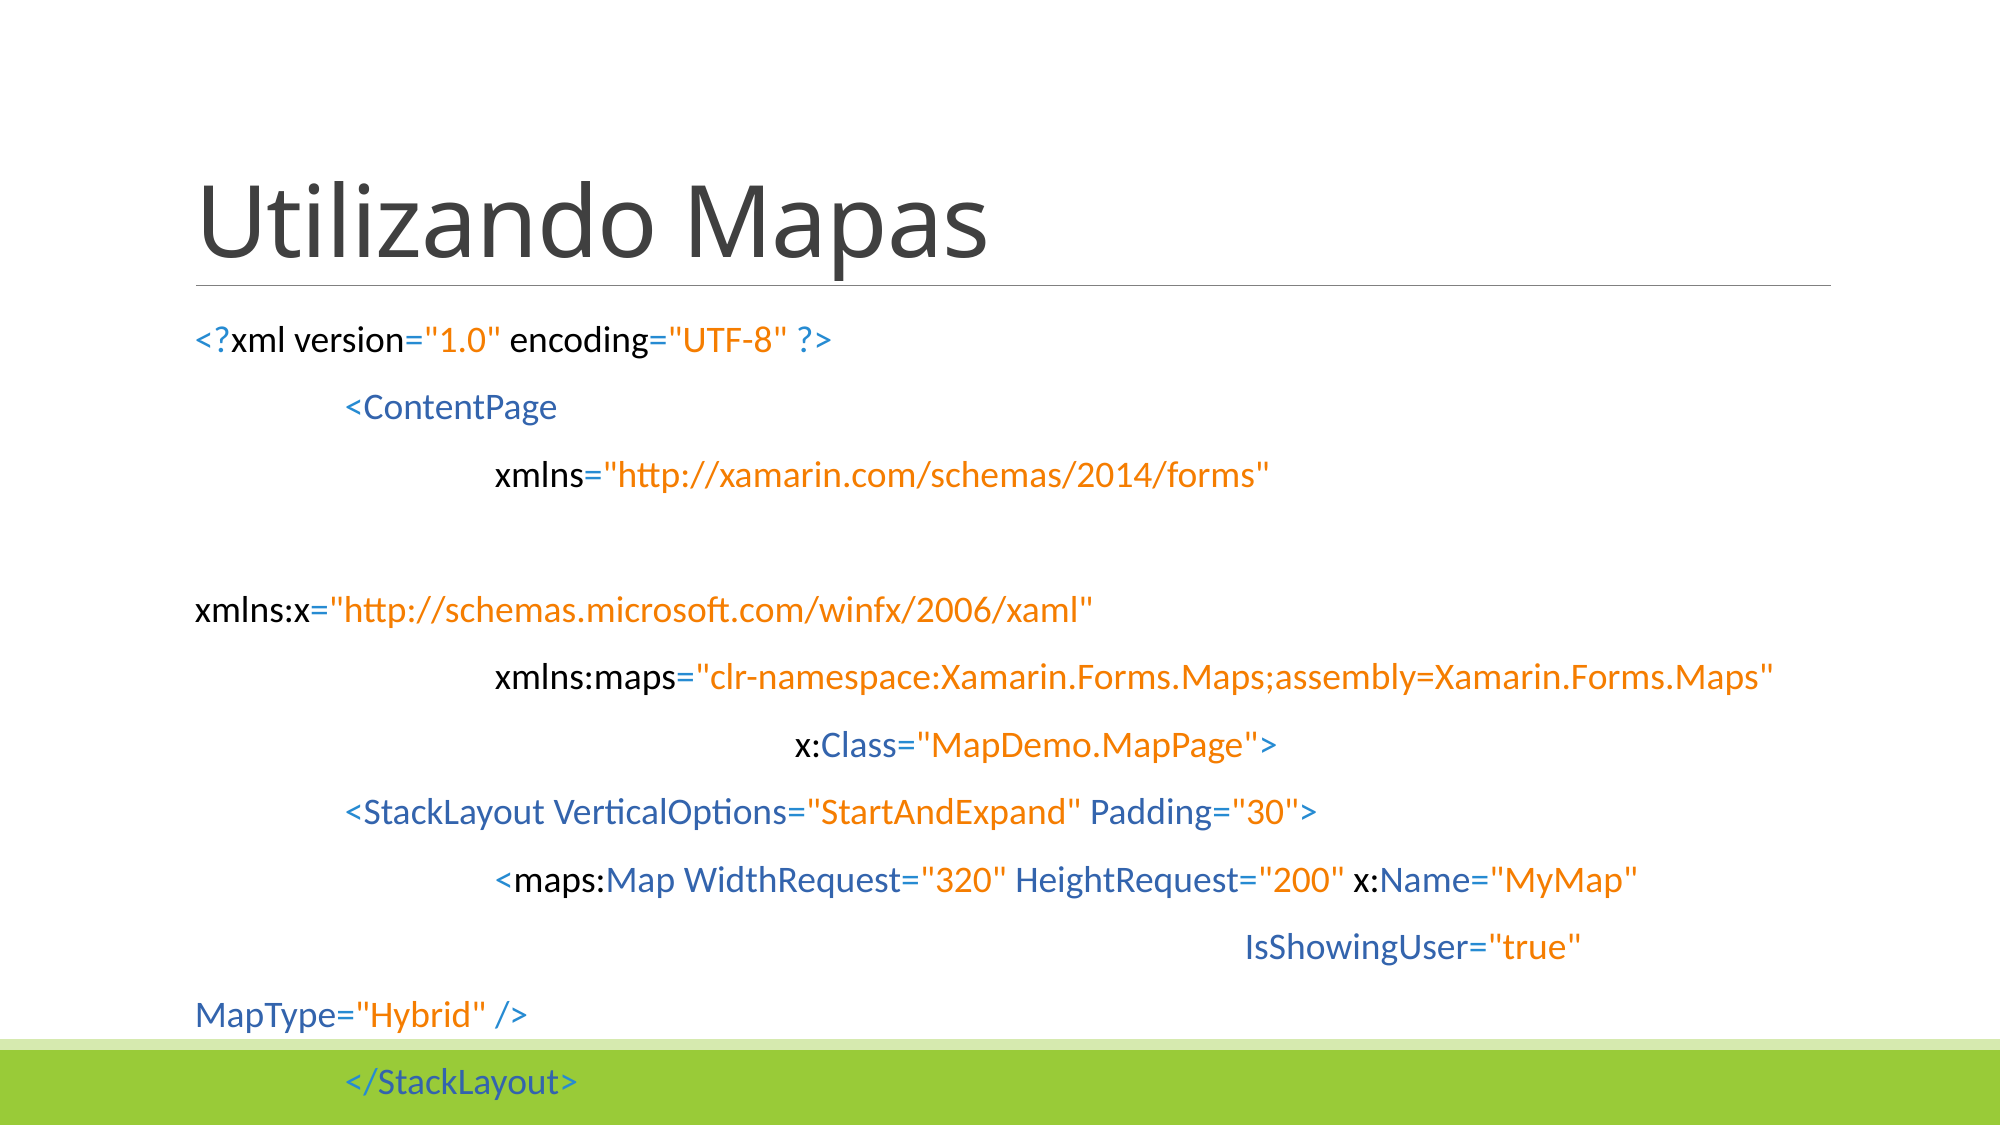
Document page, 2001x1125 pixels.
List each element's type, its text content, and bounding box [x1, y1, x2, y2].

text_box <?xml version="1.0" encoding="UTF-8" ?> <ContentPage xmlns="http://xamarin.com/schemas/2014/forms" xmlns:x="http://schemas.microsoft.com/winfx/2006/xaml" xmlns:maps="clr-namespace:Xamarin.Forms.Maps;assembly=Xamarin.Forms.Maps" x:Class="MapDemo.MapPage"> <StackLayout VerticalOptions="StartAndExpand" Padding="30"> <maps:Map WidthRequest="320" HeightRequest="200" x:Name="MyMap" IsShowingUser="true" MapType="Hybrid" /> </StackLayout> </ContentPage> [179, 285, 1830, 1125]
title Utilizando Mapas [180, 47, 1830, 285]
